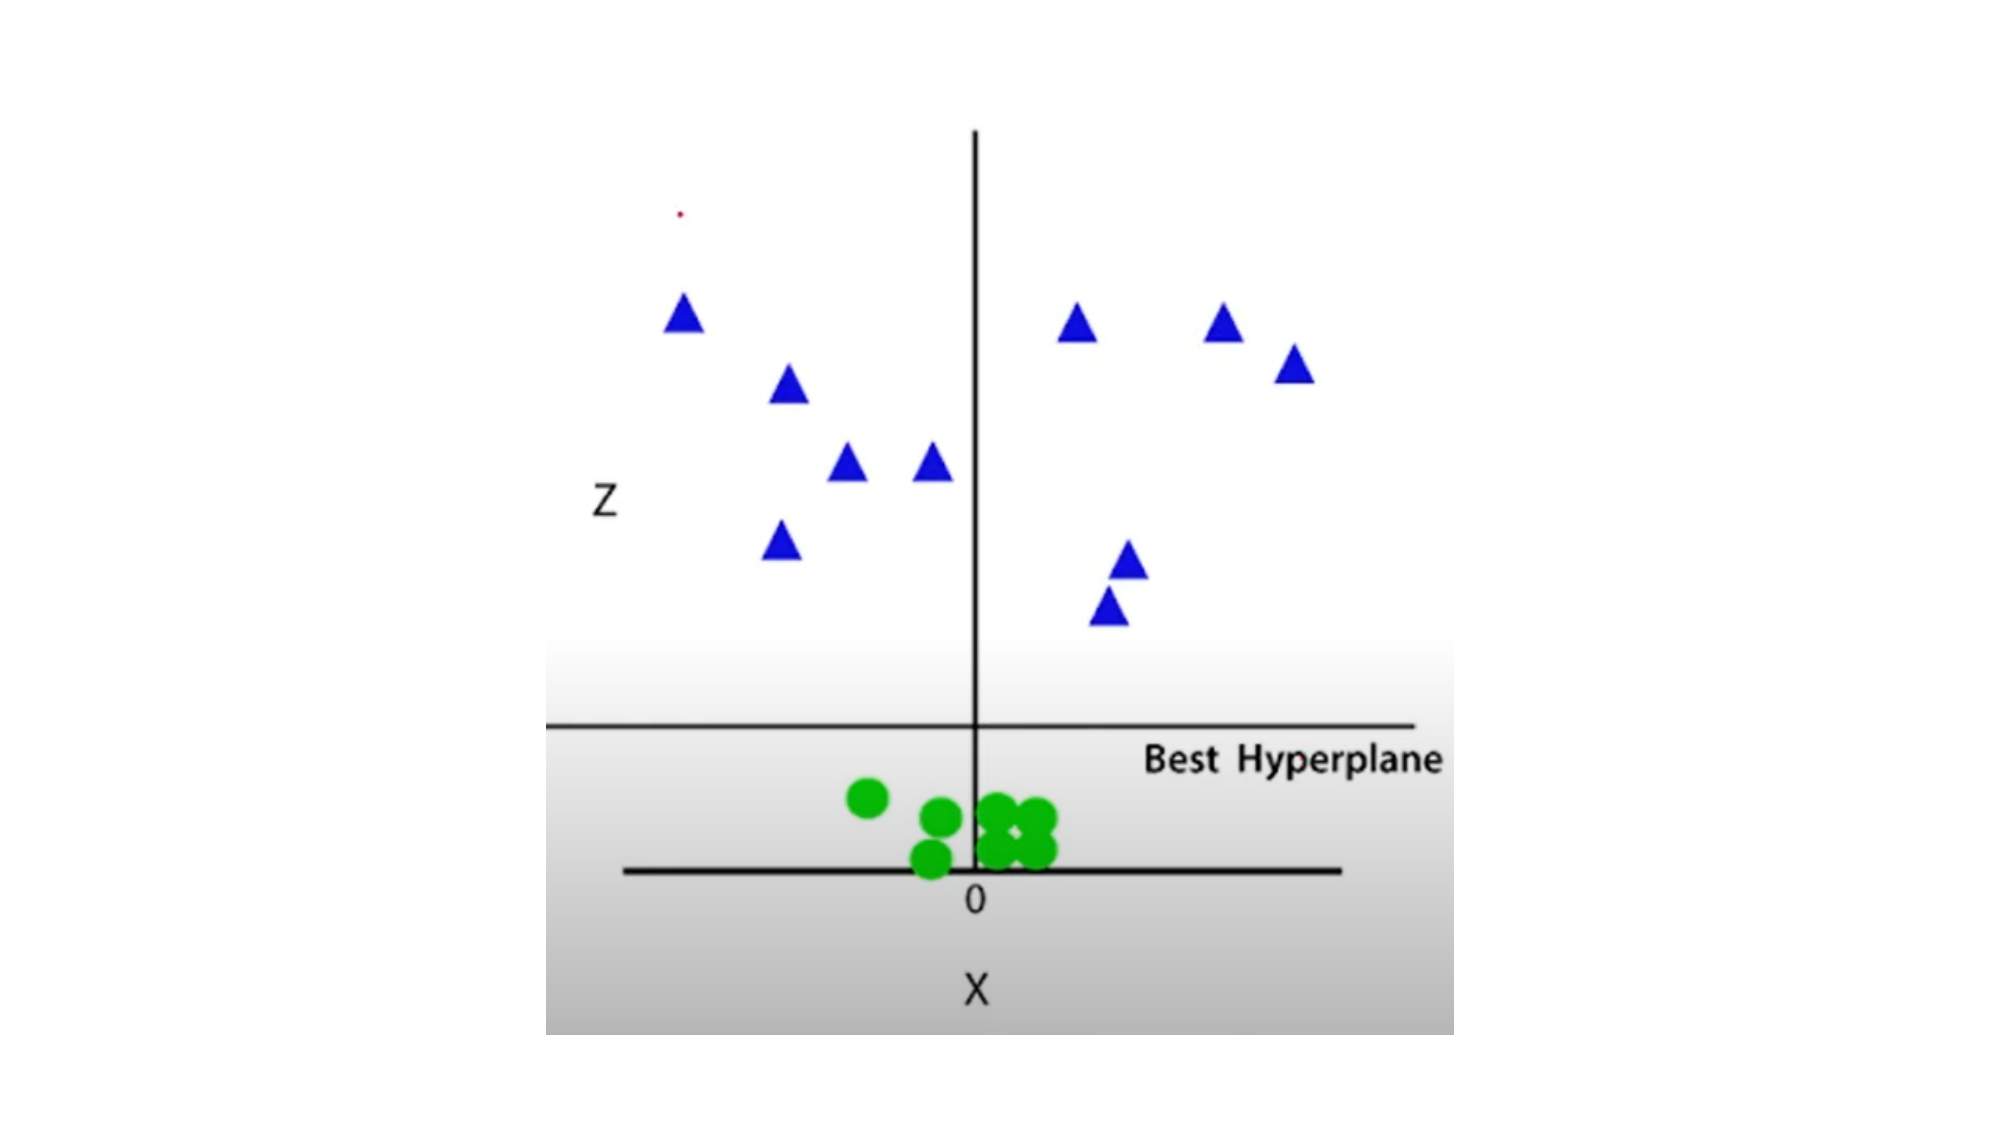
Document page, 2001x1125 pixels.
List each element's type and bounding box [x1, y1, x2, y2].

picture [545, 90, 1454, 1035]
